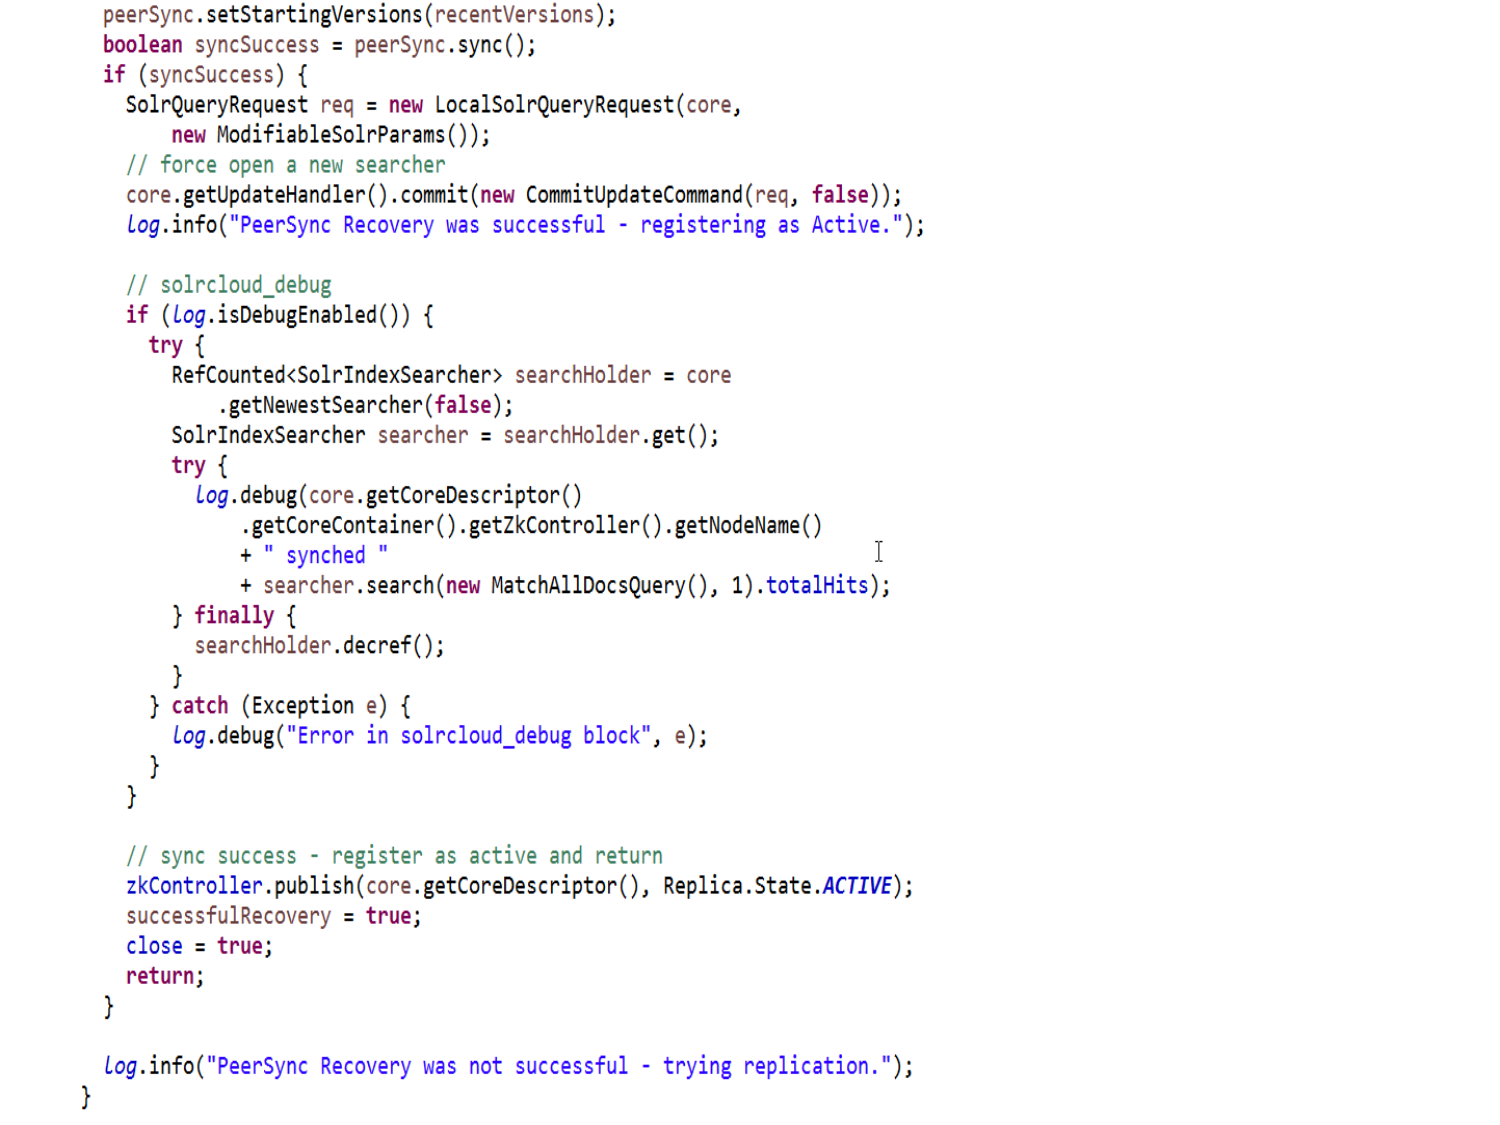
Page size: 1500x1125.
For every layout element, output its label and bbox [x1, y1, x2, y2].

list [0, 0, 1500, 1125]
